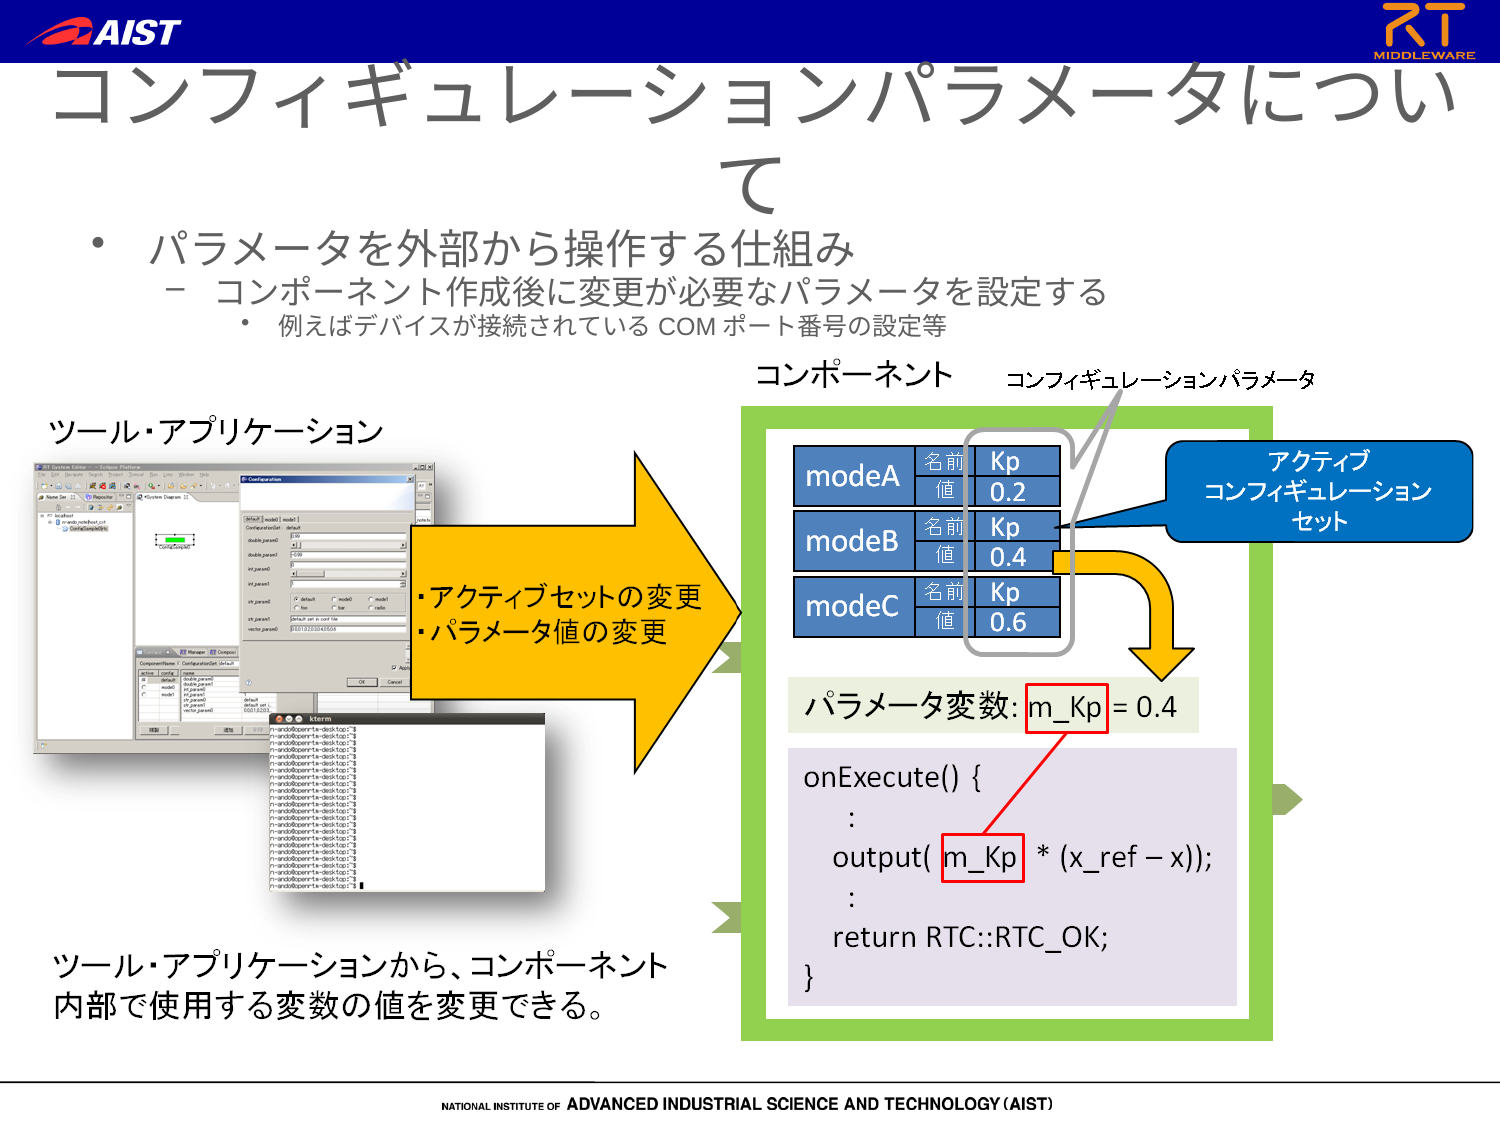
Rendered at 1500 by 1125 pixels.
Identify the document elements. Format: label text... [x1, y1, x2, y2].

text_box パラメータを外部から操作する仕組み コンポーネント作成後に変更が必要なパラメータを設定する 例えばデバイスが接続されているCOMポート番号の設定等 [76, 225, 1231, 340]
title コンフィギュレーションパラメータについて [29, 66, 1474, 208]
picture [0, 341, 1475, 1043]
picture [0, 0, 1500, 63]
picture [442, 1097, 1052, 1110]
